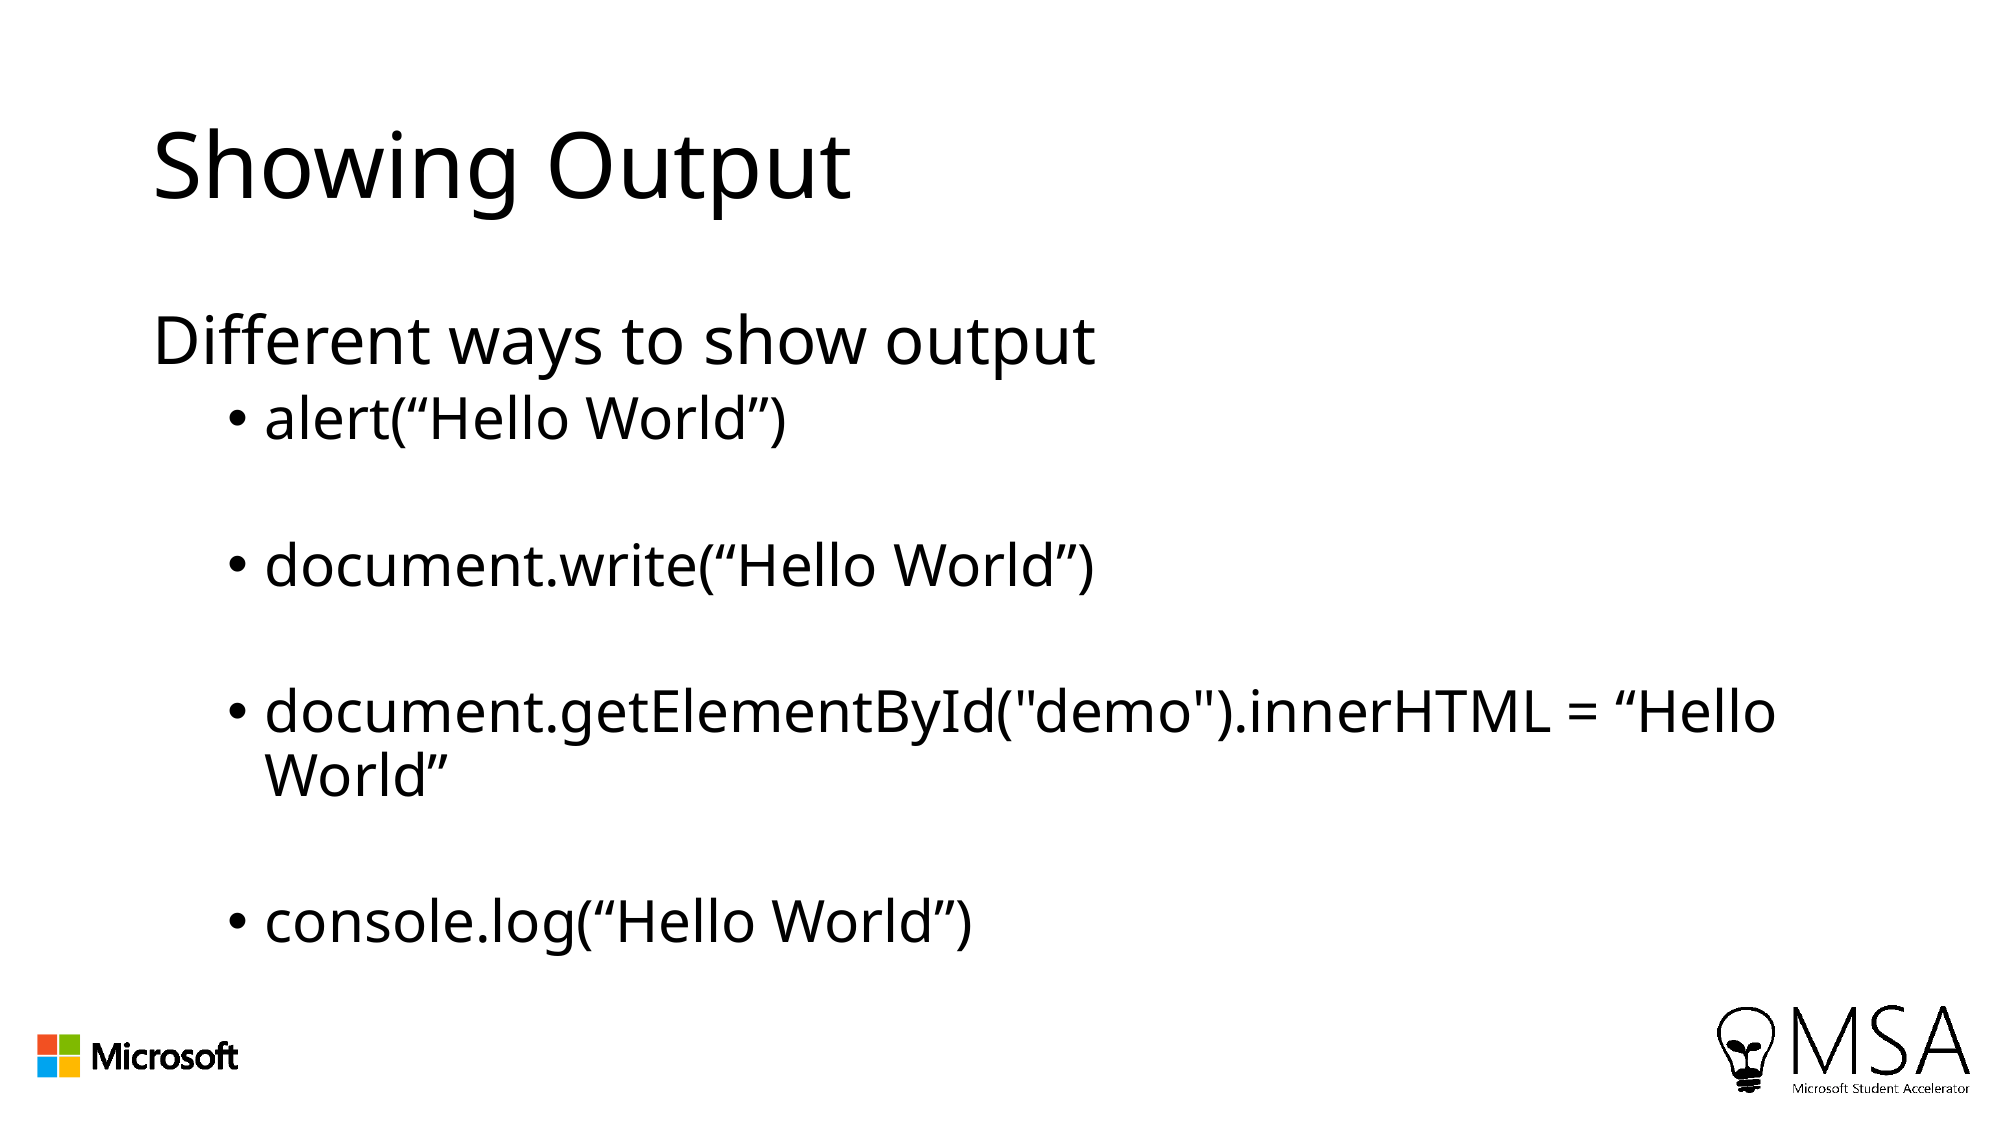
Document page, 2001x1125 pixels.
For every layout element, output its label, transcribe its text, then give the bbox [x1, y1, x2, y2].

picture [1717, 1005, 1970, 1093]
title Showing Output [137, 59, 1863, 278]
list Different ways to show output alert(“Hello World”) document.write(“Hello World”) document.getElementById("demo").innerHTML = “Hello World” console.log(“Hello World”) [137, 299, 1863, 1014]
picture [9, 1008, 265, 1103]
